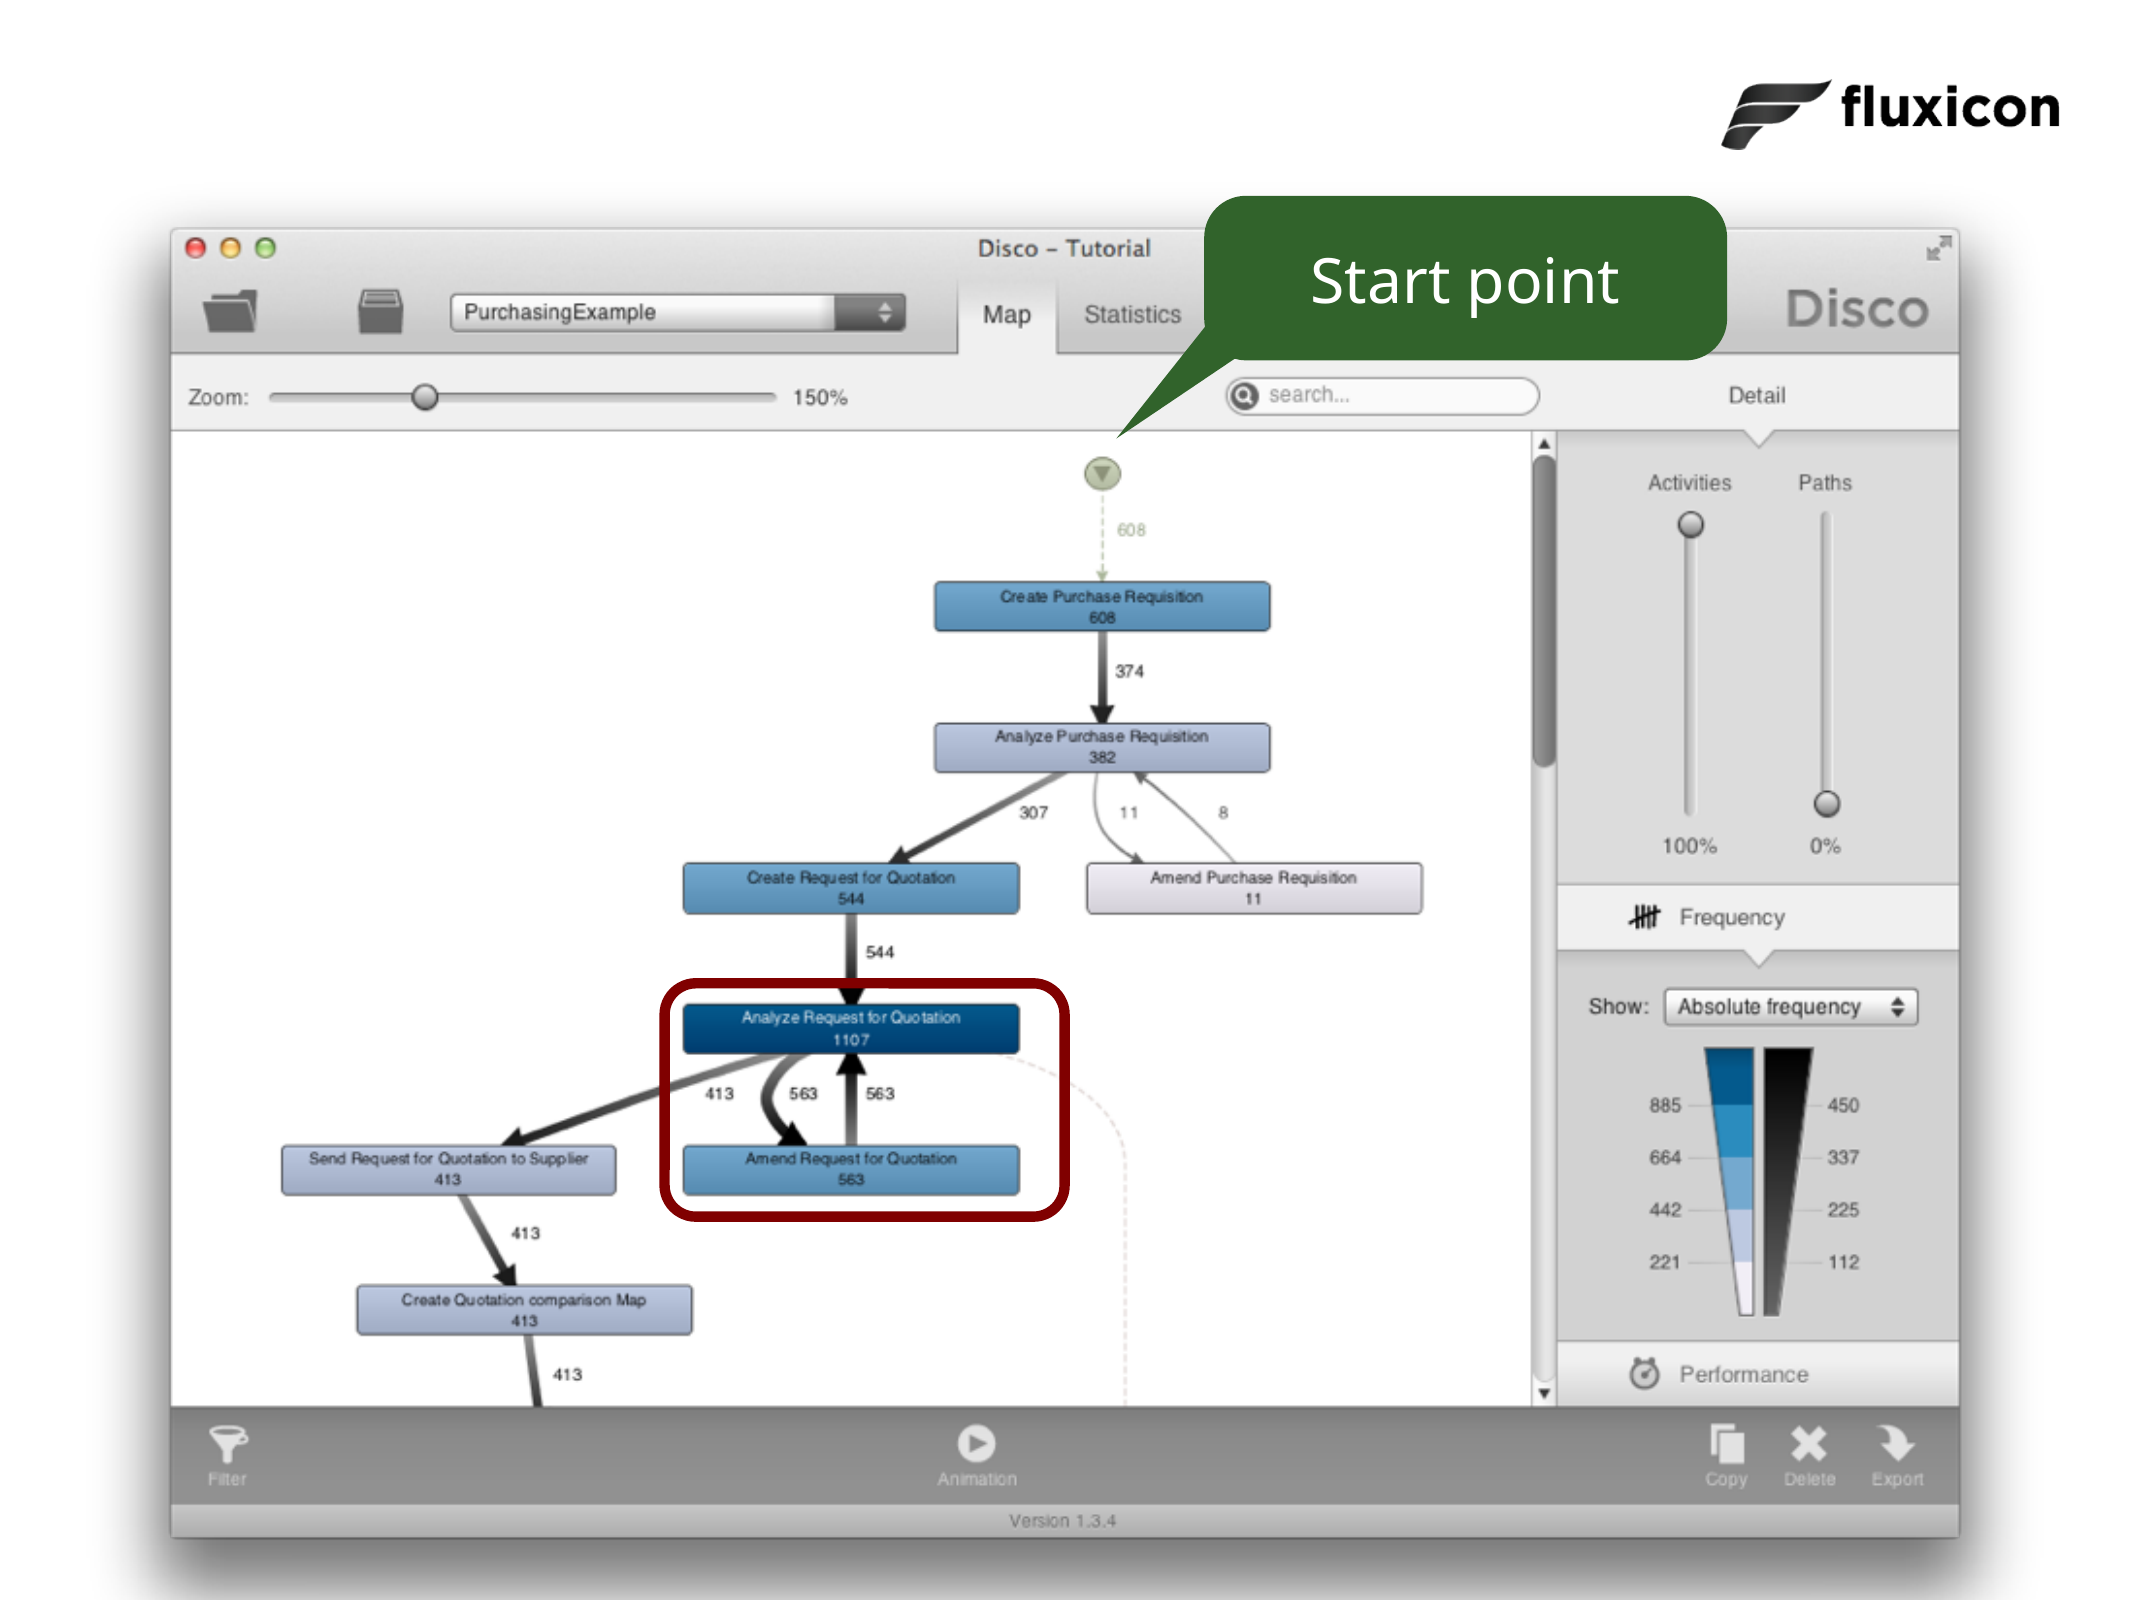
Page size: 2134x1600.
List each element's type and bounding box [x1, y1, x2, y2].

picture [72, 168, 2059, 1600]
picture [1721, 78, 2063, 150]
